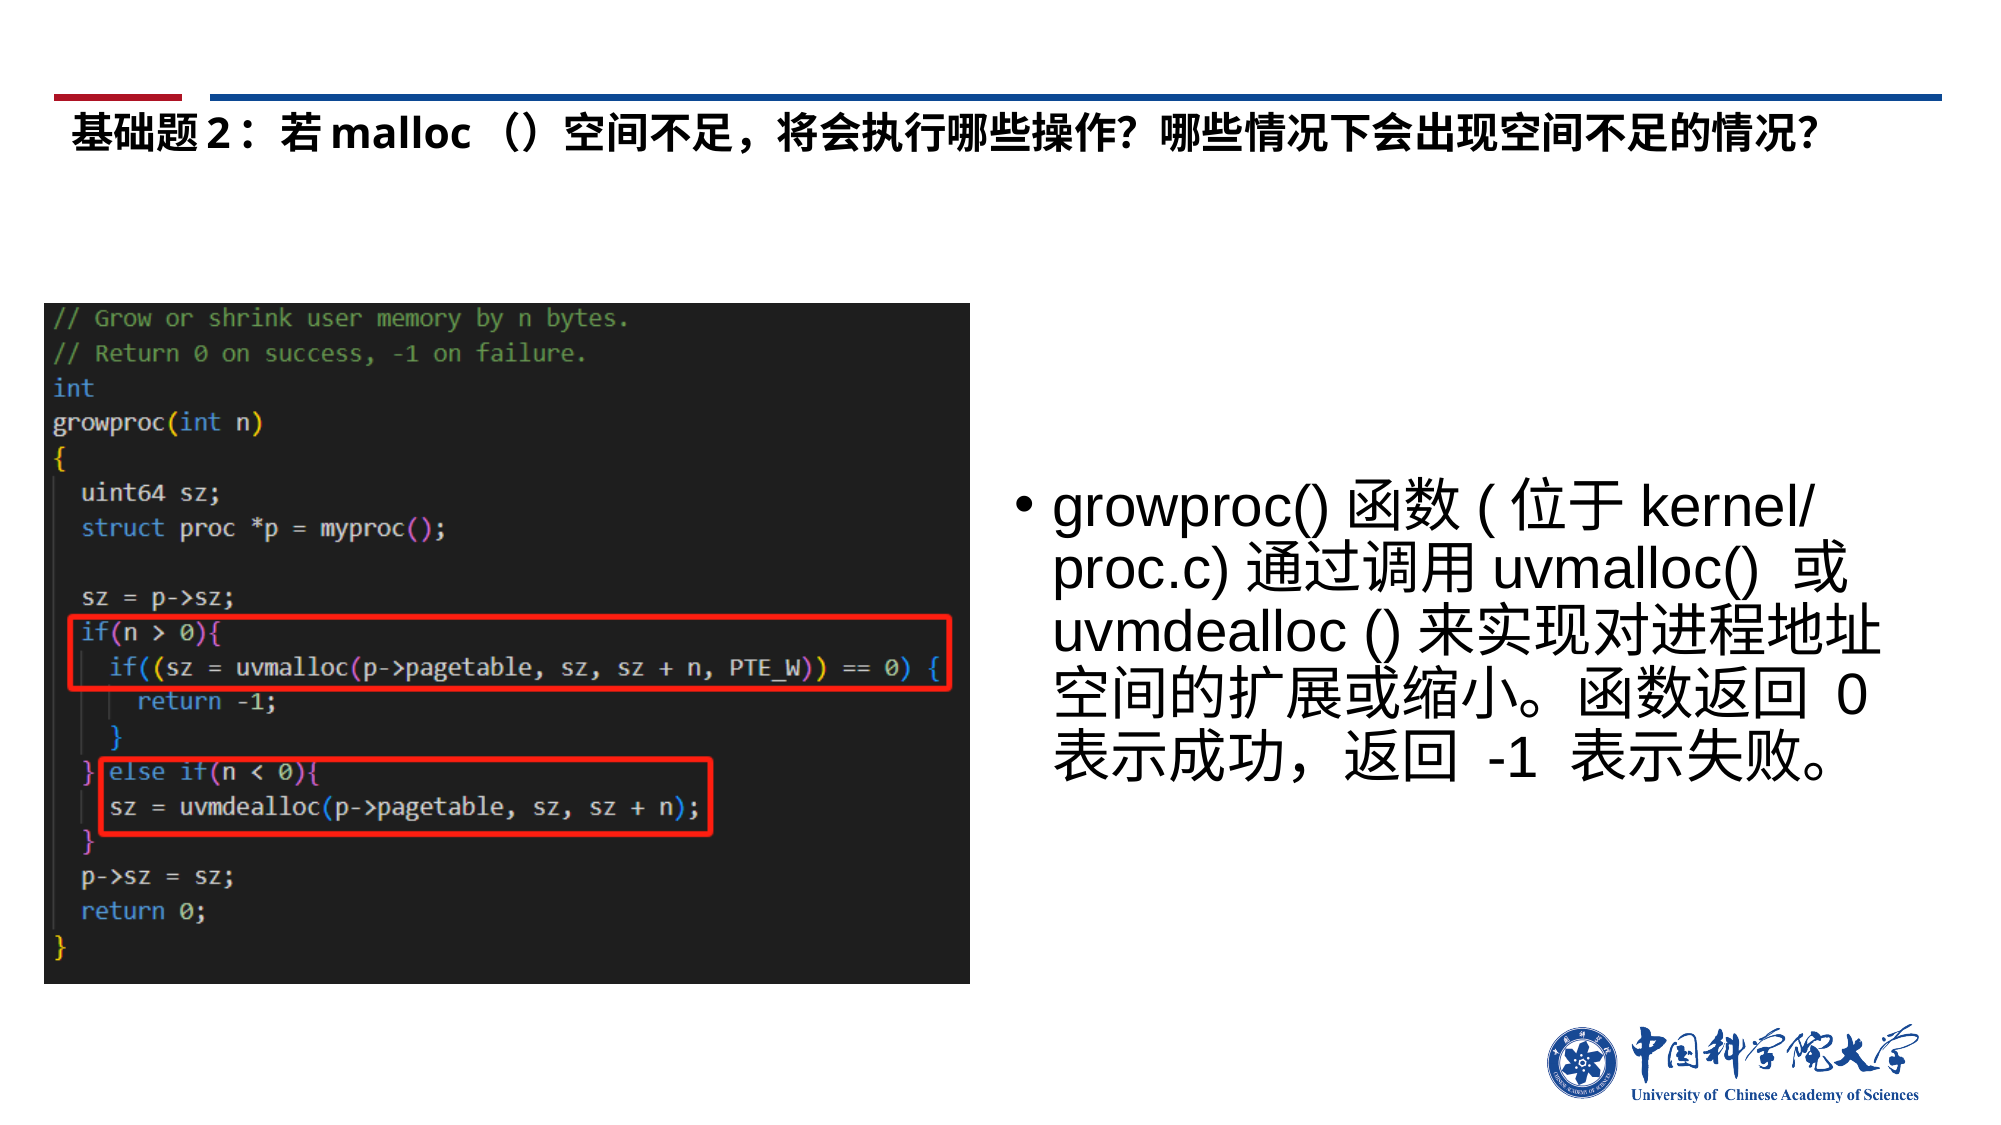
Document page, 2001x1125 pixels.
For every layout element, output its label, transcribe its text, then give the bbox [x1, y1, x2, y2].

picture [1547, 1024, 1919, 1103]
list growproc()函数(位于kernel/proc.c)通过调用uvmalloc() 或 uvmdealloc ()来实现对进程地址空间的扩展或缩小。函数返回 0 表示成功，返回 -1 表示失败。 [999, 468, 1942, 1008]
picture [44, 303, 970, 984]
title 基础题2：若malloc（）空间不足，将会执行哪些操作？哪些情况下会出现空间不足的情况？ [56, 74, 1944, 165]
